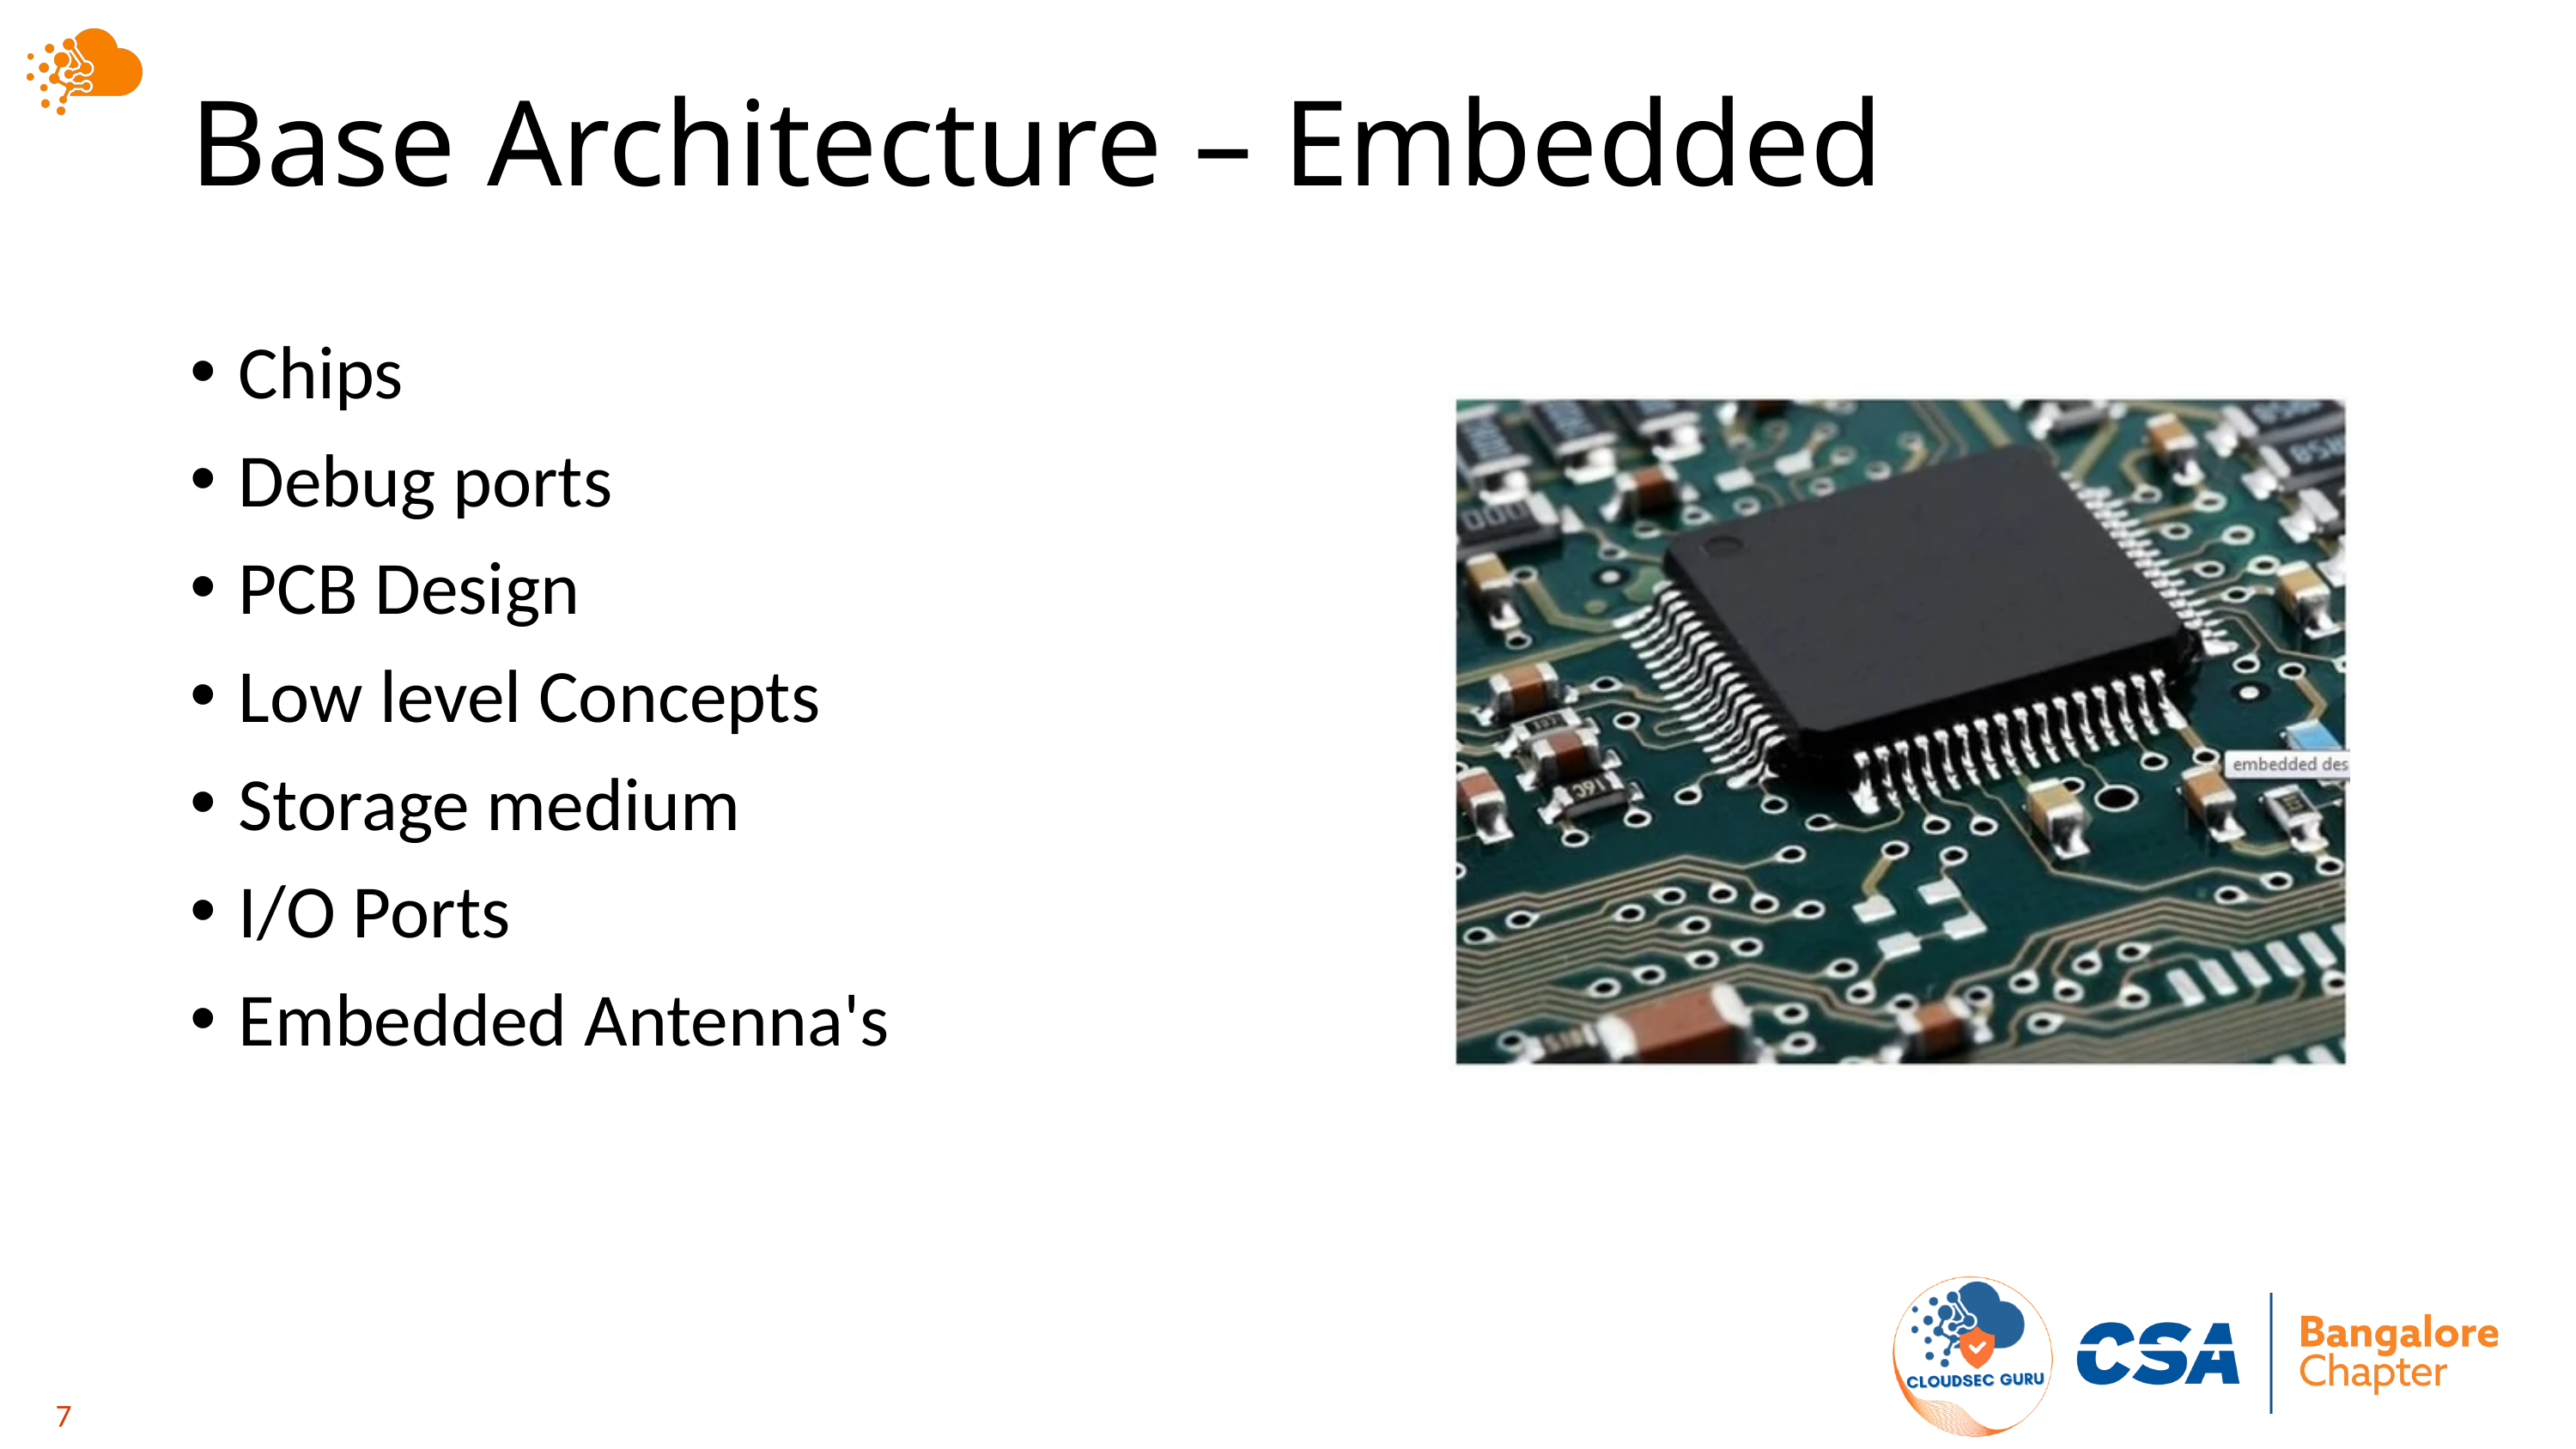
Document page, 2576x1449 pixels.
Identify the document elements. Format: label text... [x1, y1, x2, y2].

picture [27, 28, 143, 115]
title Base Architecture – Embedded [177, 76, 2399, 274]
picture [1854, 1207, 2499, 1449]
list Chips Debug ports PCB Design Low level Concepts Storage medium I/O Ports Embedded Antenna's [177, 327, 1780, 1208]
picture [1448, 394, 2350, 1075]
